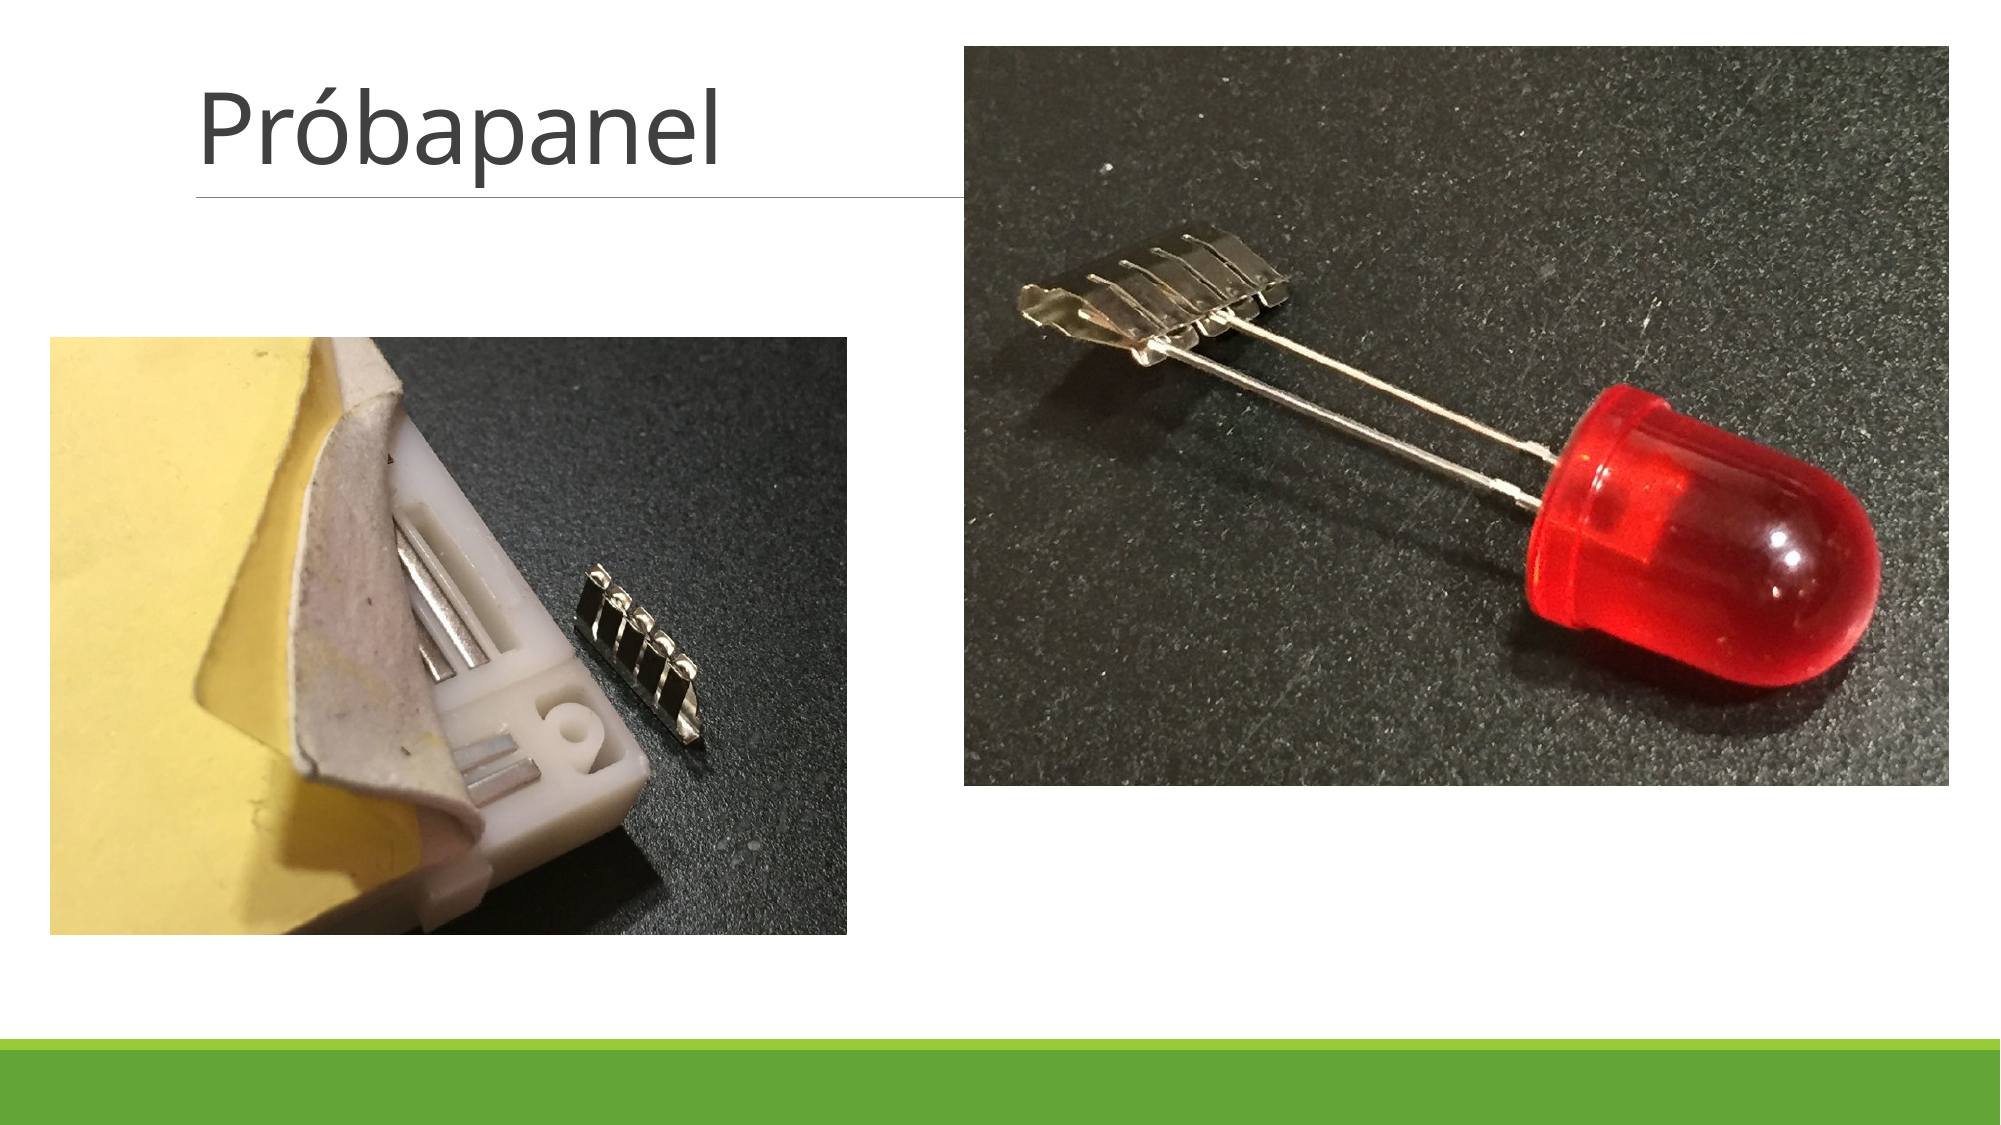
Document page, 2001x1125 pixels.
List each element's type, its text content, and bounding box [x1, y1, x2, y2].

picture [963, 46, 1950, 787]
title Próbapanel [180, 47, 961, 193]
picture [50, 337, 848, 936]
